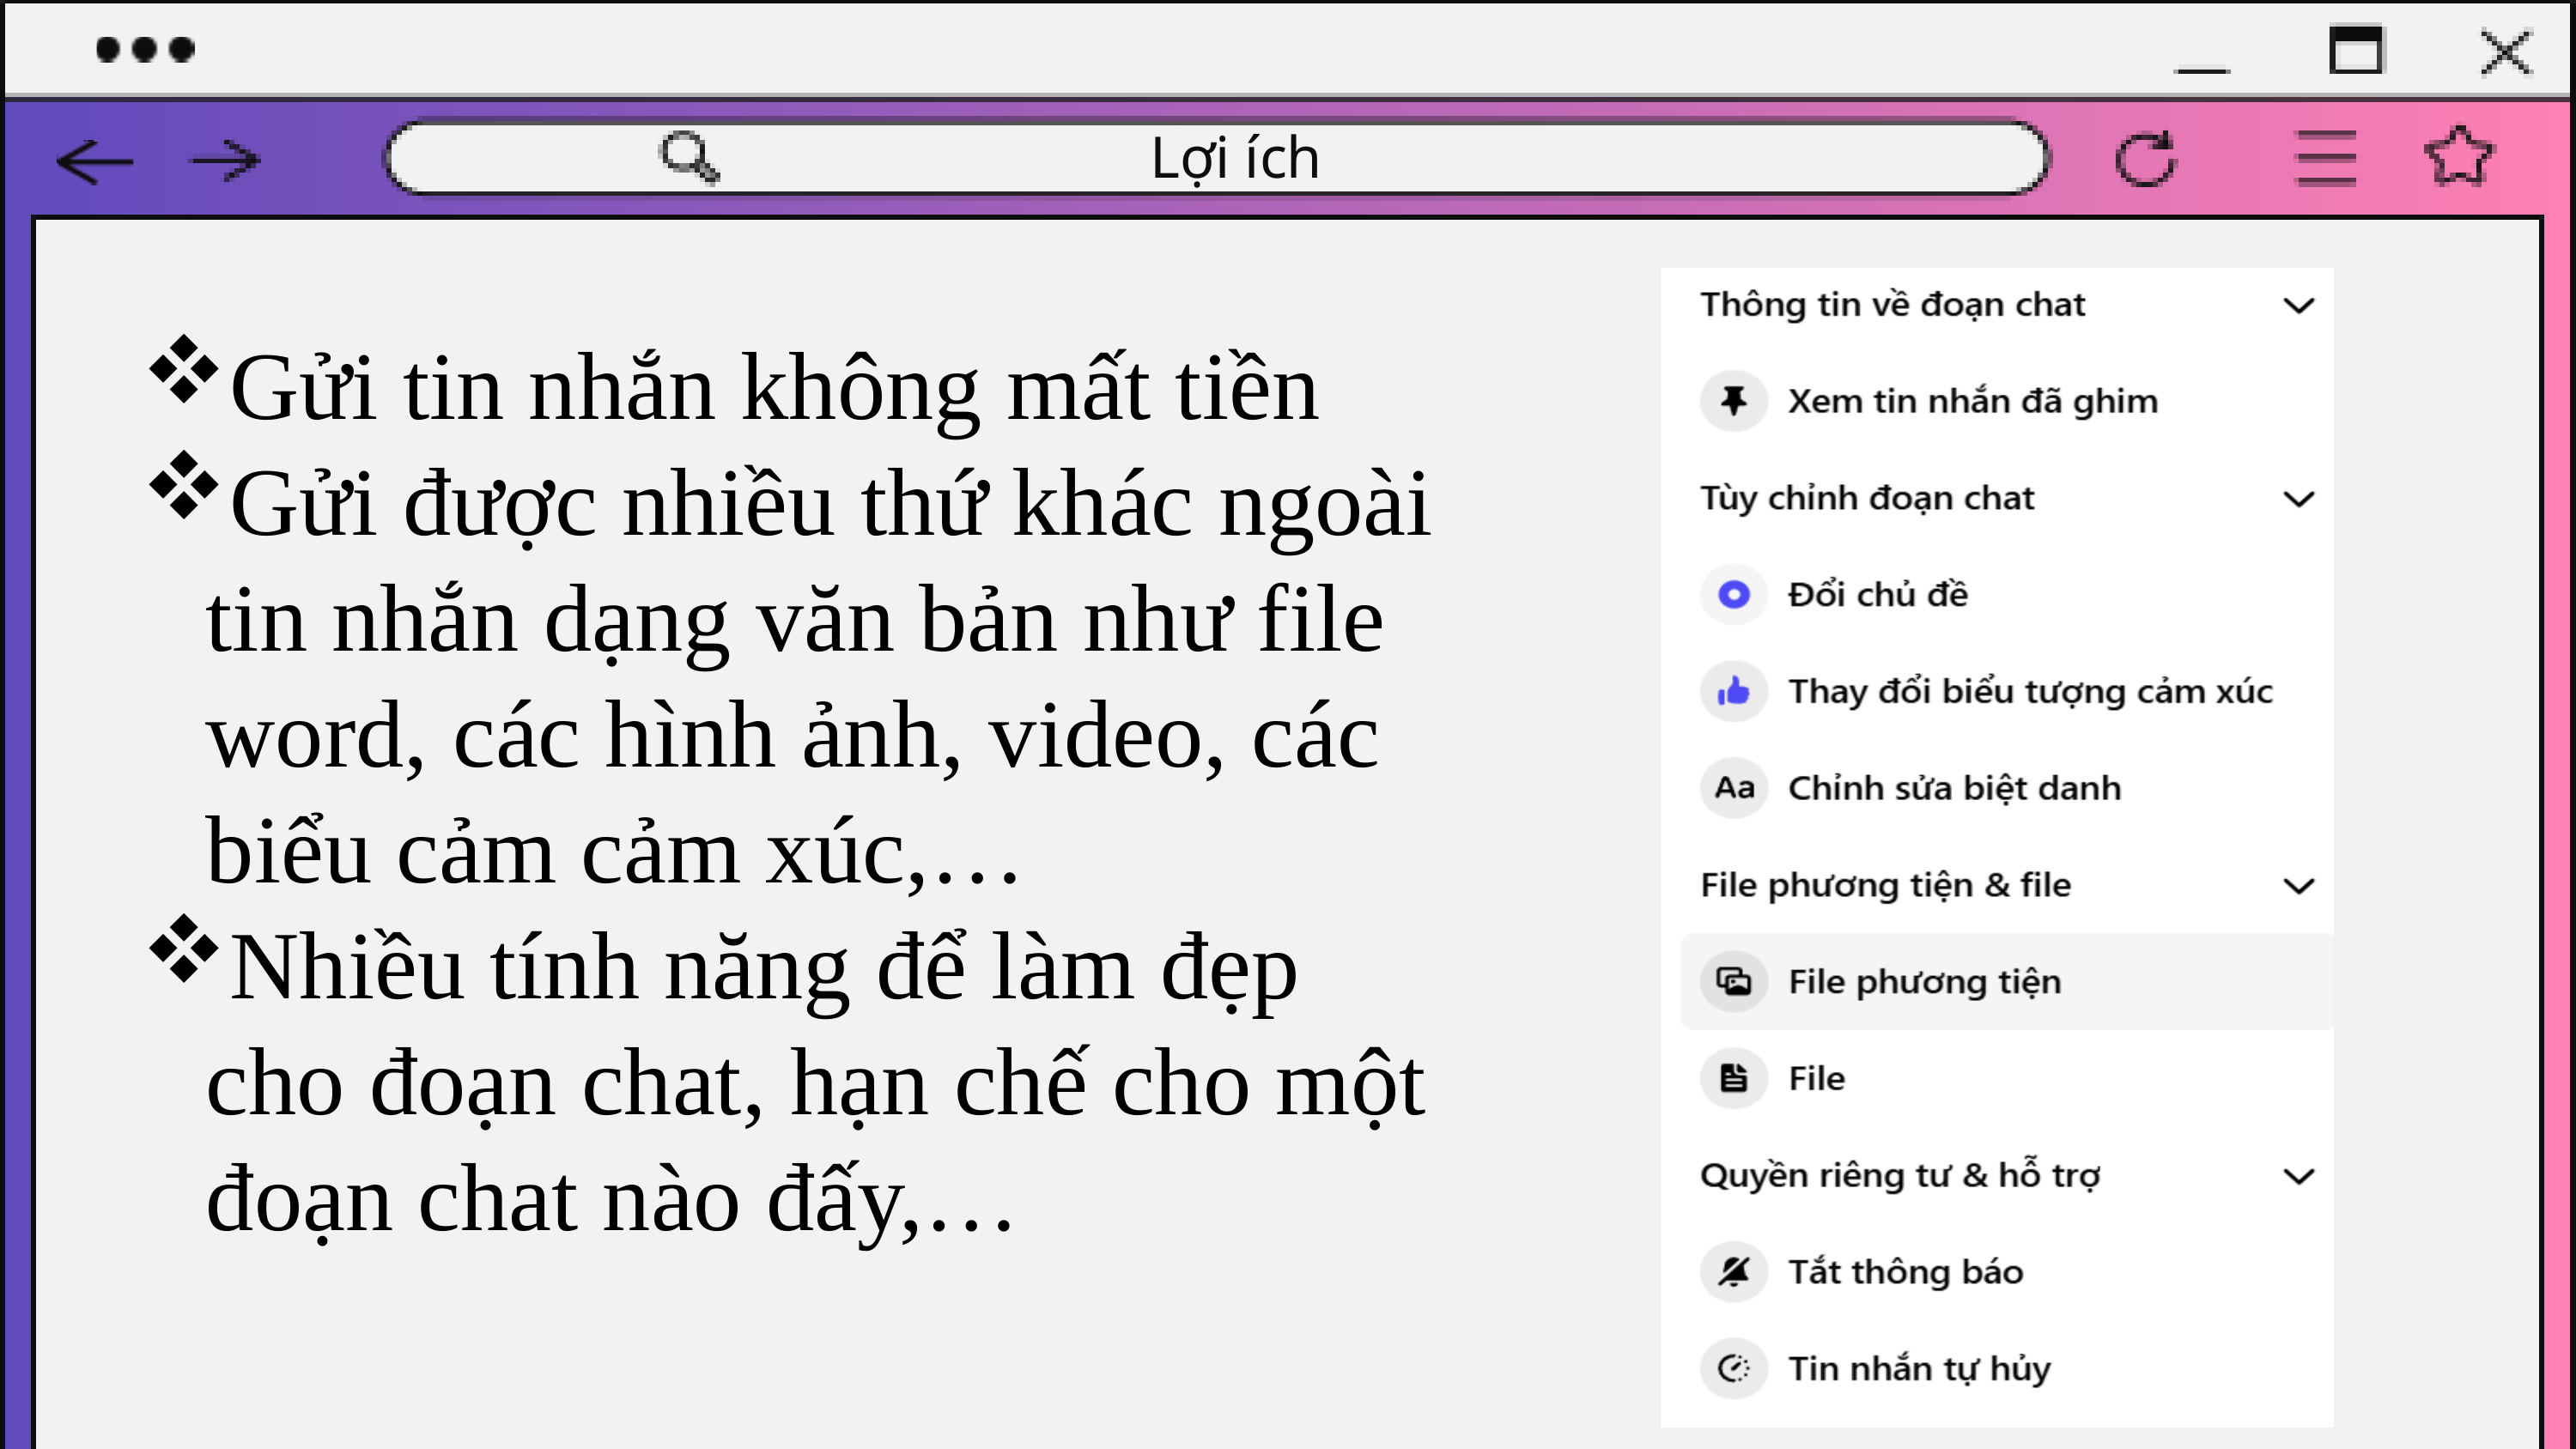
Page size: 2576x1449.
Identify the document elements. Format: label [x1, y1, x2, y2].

picture [1656, 268, 2334, 1428]
text_box [0, 0, 2576, 1449]
